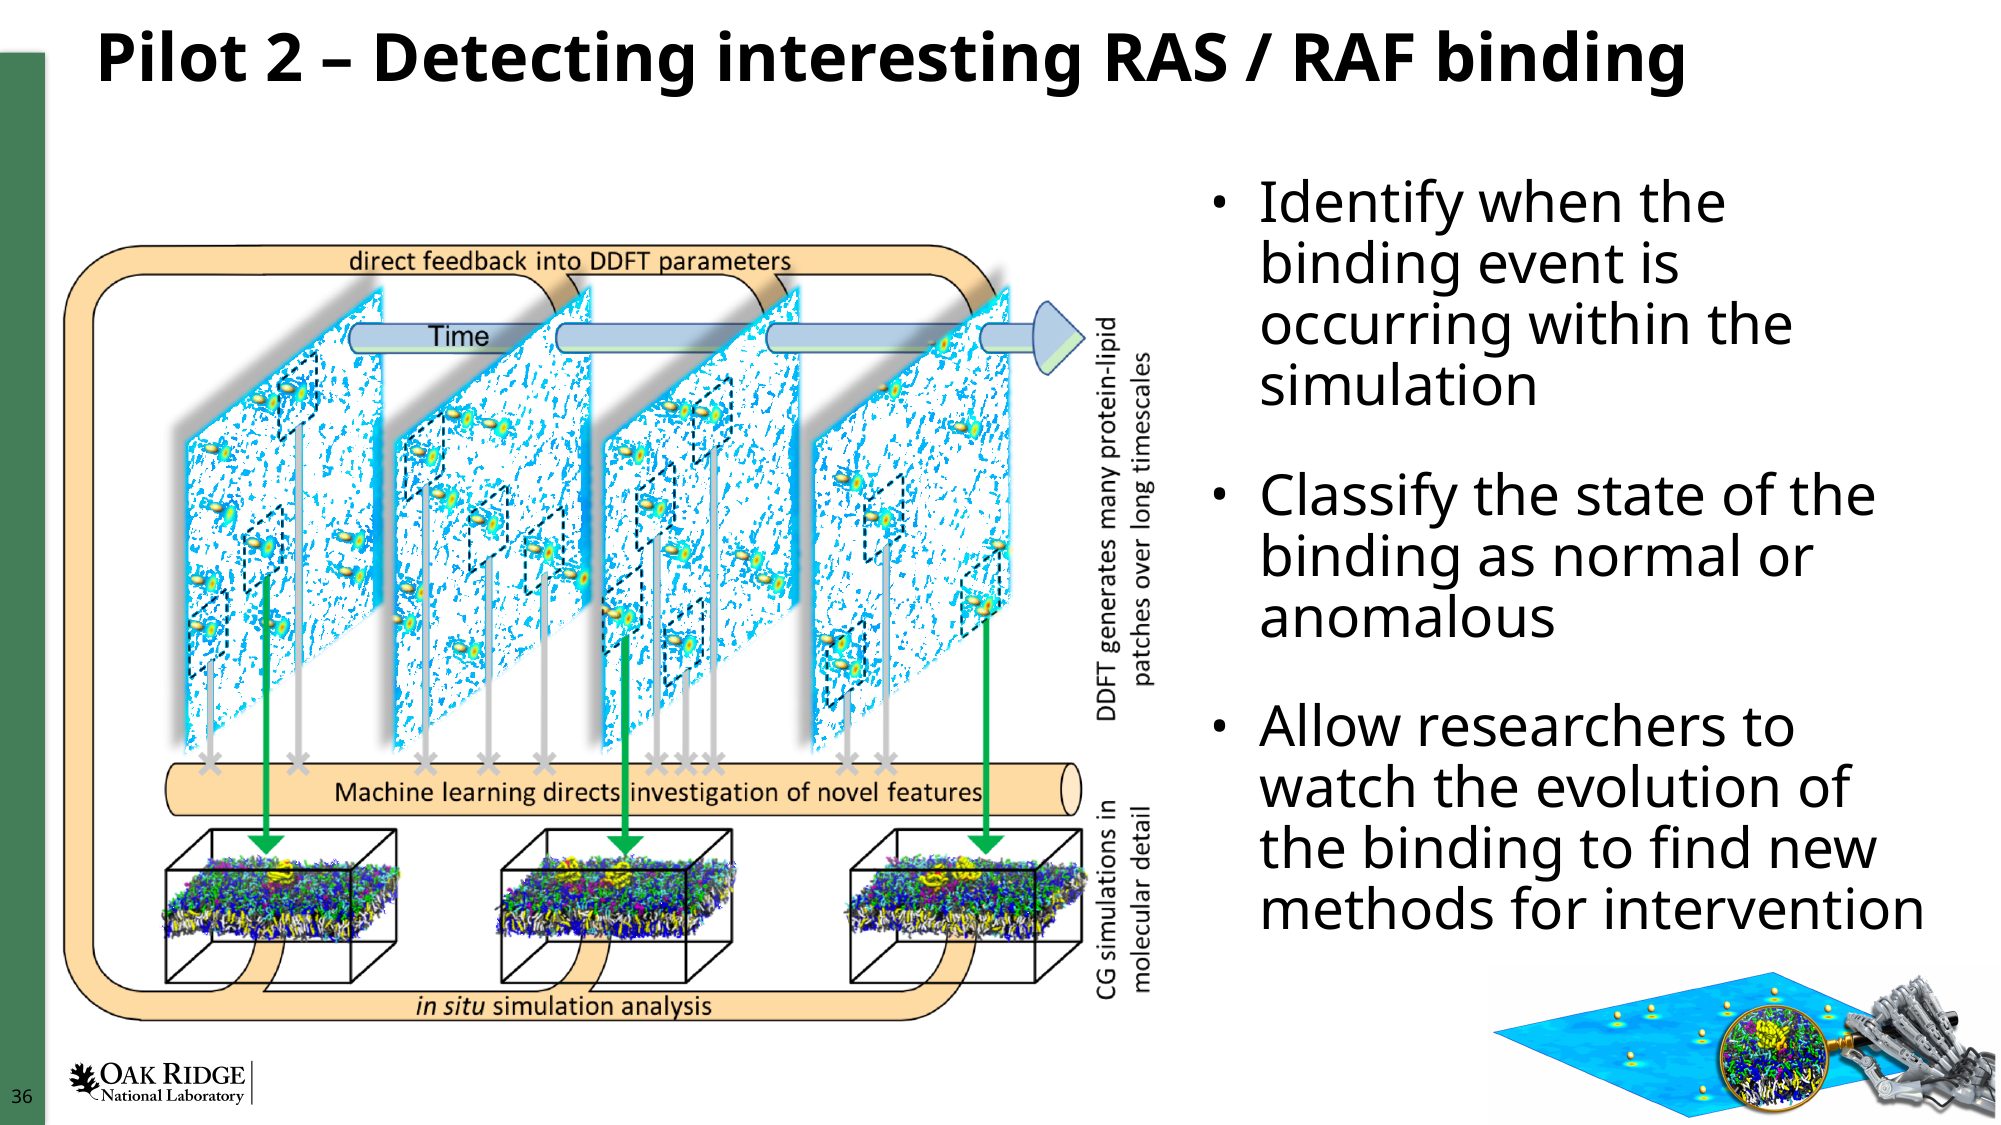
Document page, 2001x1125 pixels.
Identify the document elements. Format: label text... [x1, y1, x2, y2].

picture [1487, 966, 2000, 1125]
list Identify when the binding event is occurring within the simulation Classify the state of the binding as normal or anomalous Allow researchers to watch the evolution of the binding to find new methods for intervention [1195, 166, 1944, 968]
title Pilot 2 – Detecting interesting RAS / RAF binding [80, 16, 1944, 235]
picture [66, 1058, 255, 1108]
picture [46, 233, 1170, 1037]
